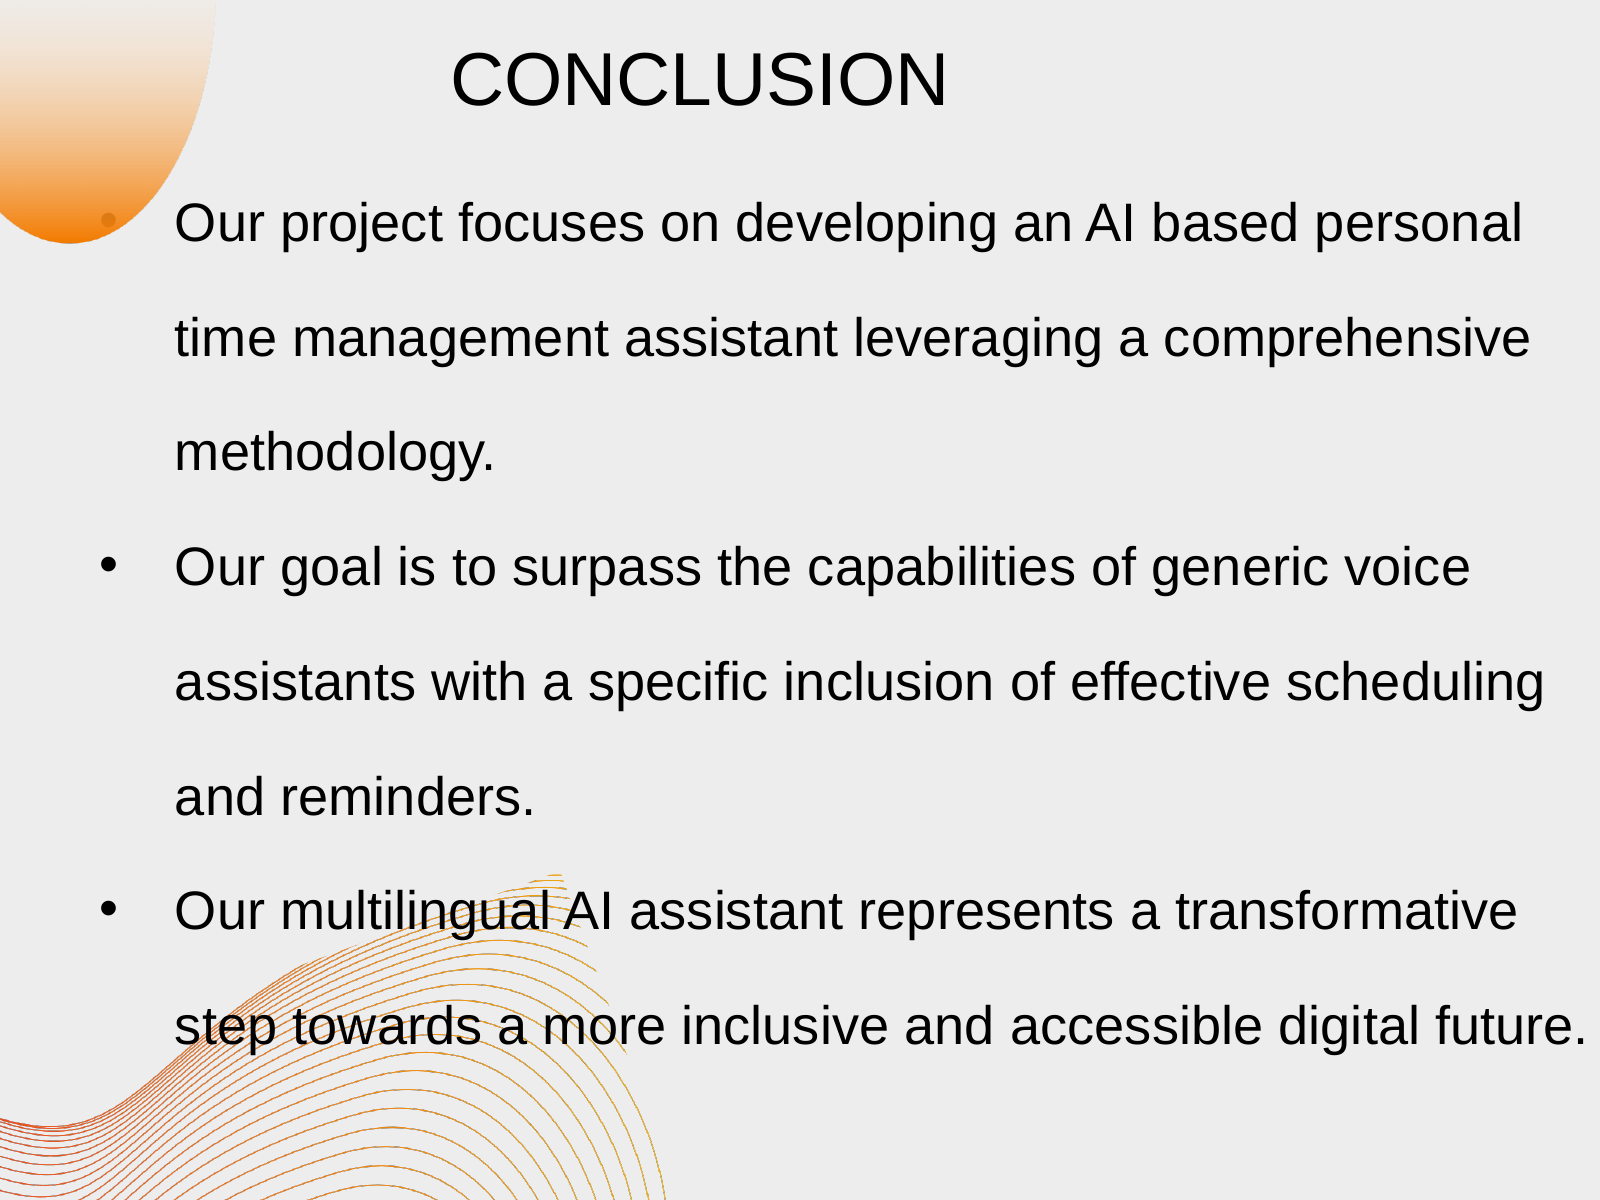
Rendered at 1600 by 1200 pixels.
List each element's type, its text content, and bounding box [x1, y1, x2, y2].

text_box Our project focuses on developing an AI based personal time management assistant leveraging a comprehensive methodology. Our goal is to surpass the capabilities of generic voice assistants with a specific inclusion of effective scheduling and reminders. Our multilingual AI assistant represents a transformative step towards a more inclusive and accessible digital future. [99, 137, 1600, 1200]
text_box [0, 1038, 99, 1200]
text_box CONCLUSION [449, 3, 1600, 121]
text_box [0, 0, 216, 244]
